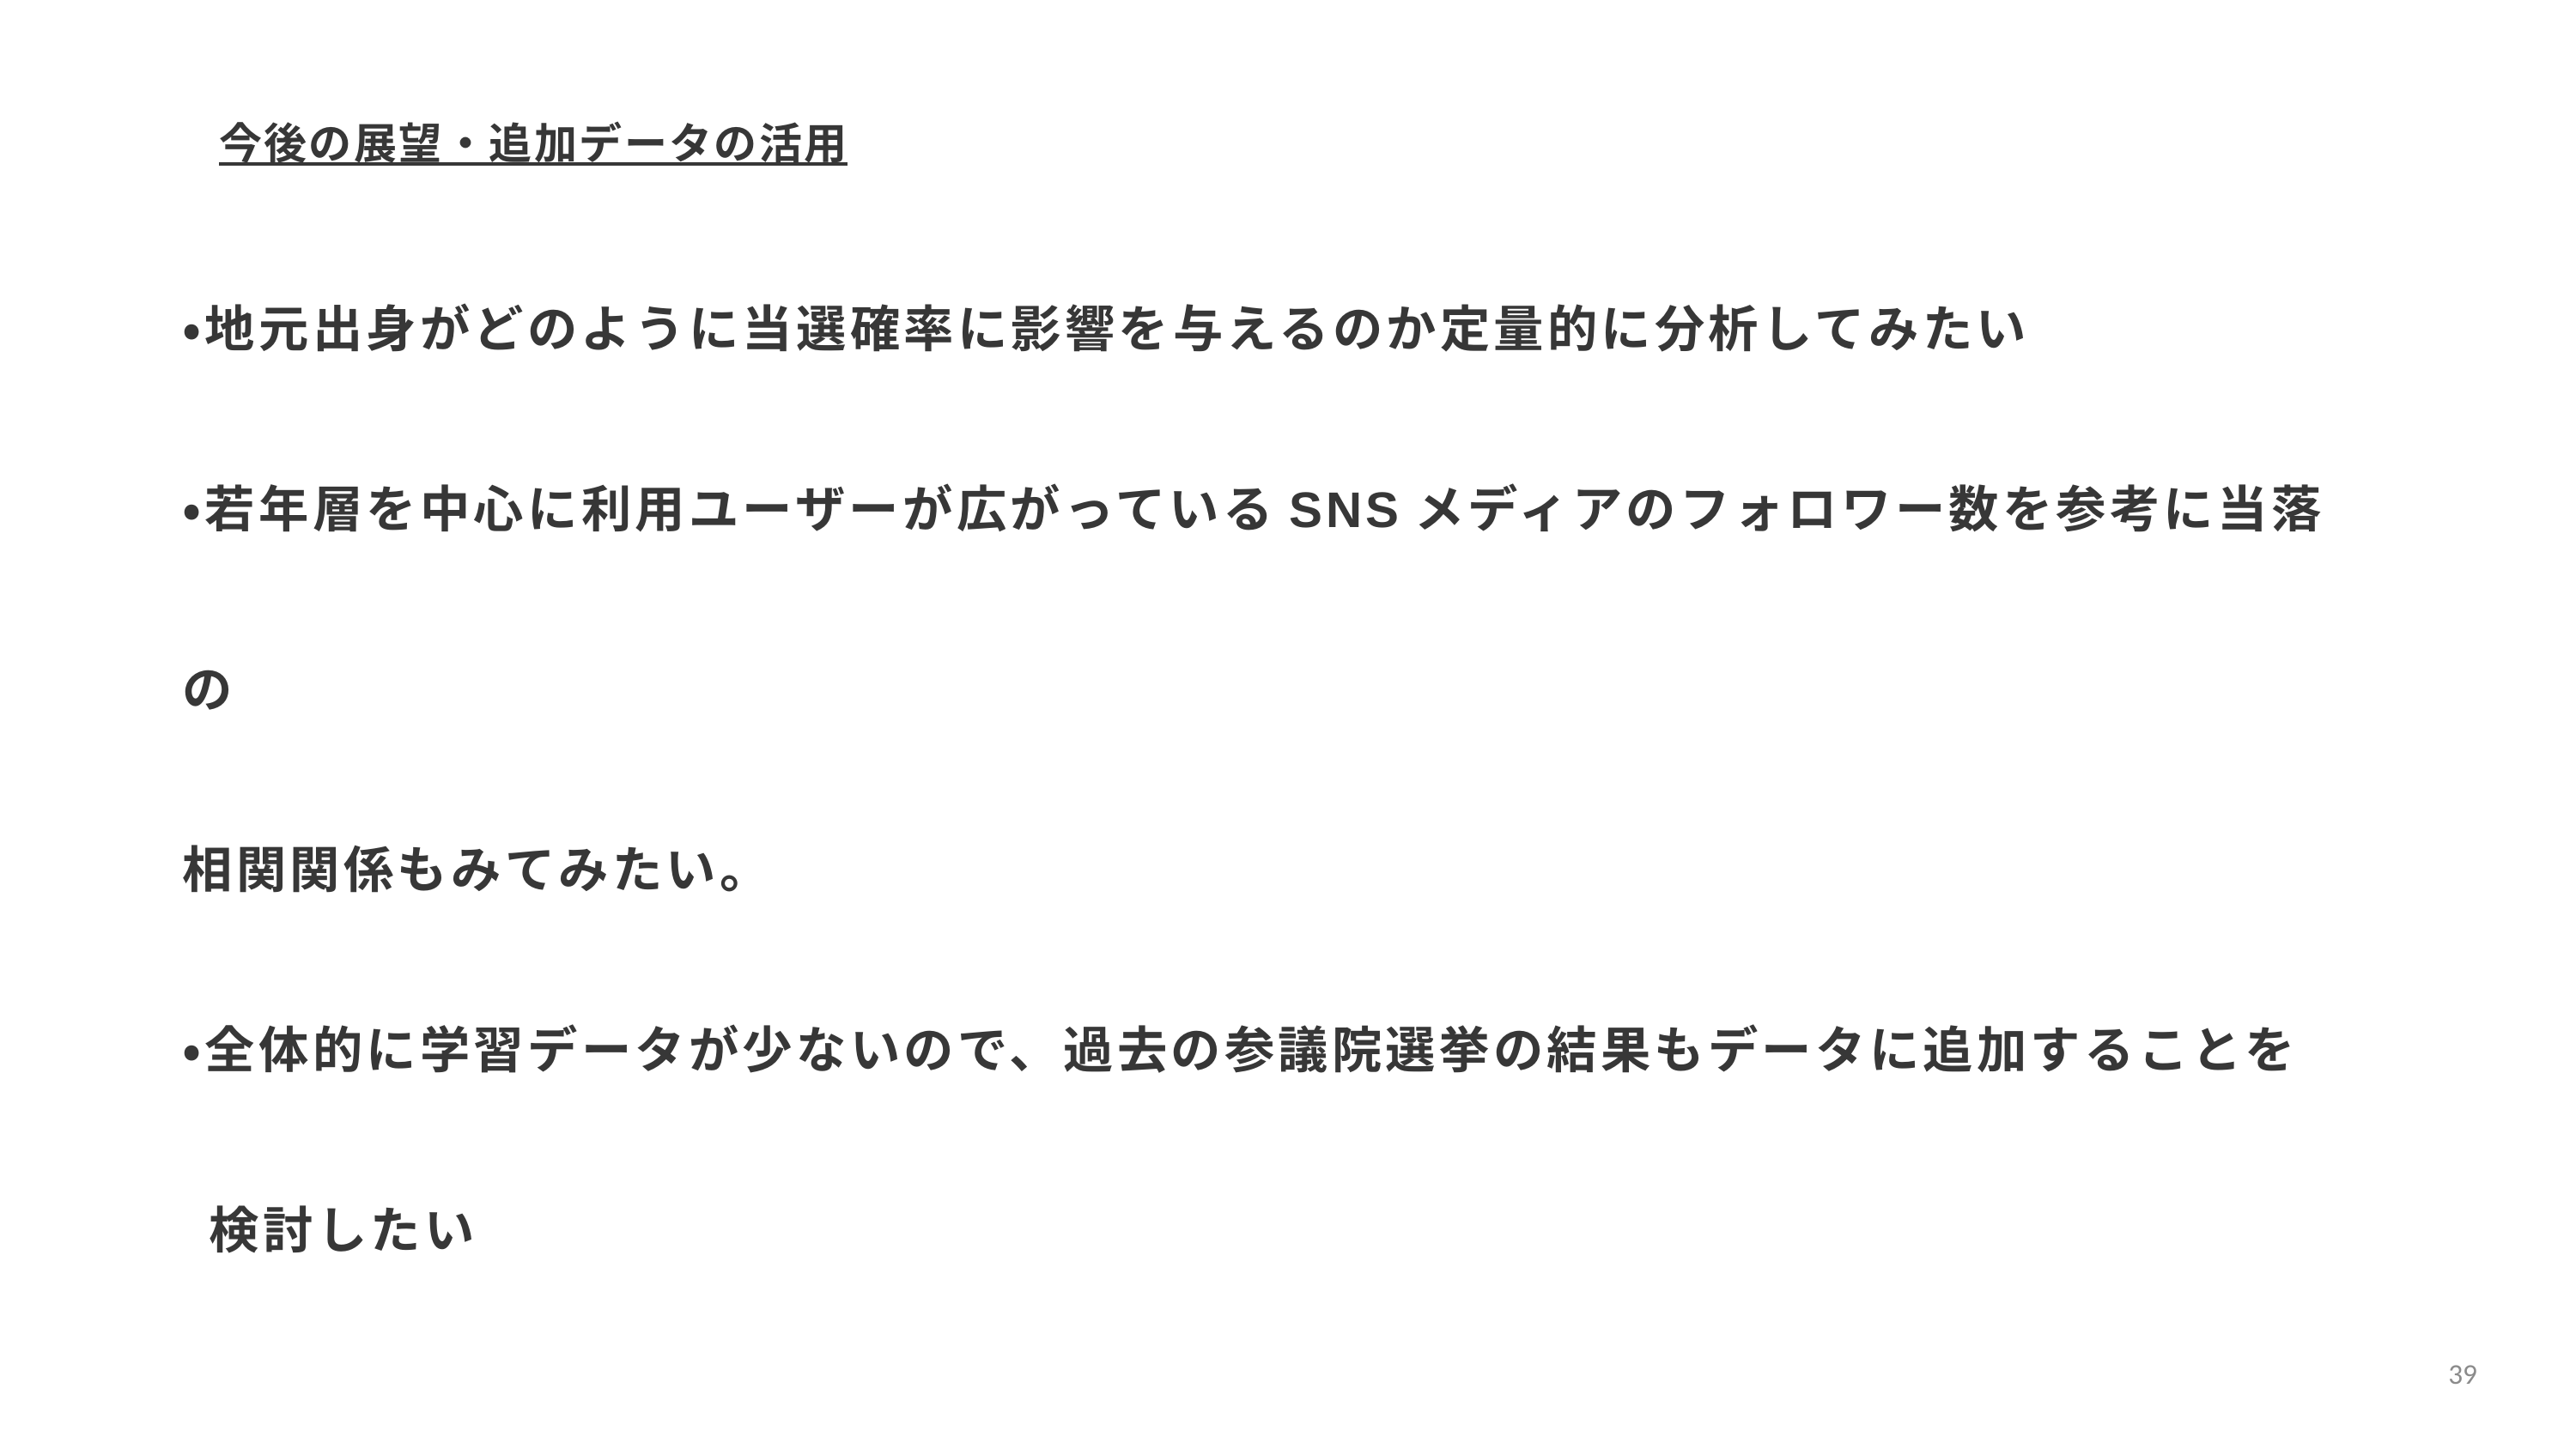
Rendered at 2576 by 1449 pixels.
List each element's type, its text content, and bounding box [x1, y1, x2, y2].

text_box ・地元出身がどのように当選確率に影響を与えるのか定量的に分析してみたい ・若年層を中心に利用ユーザーが広がっているSNSメディアのフォロワー数を参考に当落の 相関関係もみてみたい。 ・全体的に学習データが少ないので、過去の参議院選挙の結果もデータに追加することを 検討したい [182, 177, 2355, 1258]
text_box 今後の展望・追加データの活用 [218, 99, 1713, 168]
slide_number 39 [2190, 1346, 2490, 1398]
